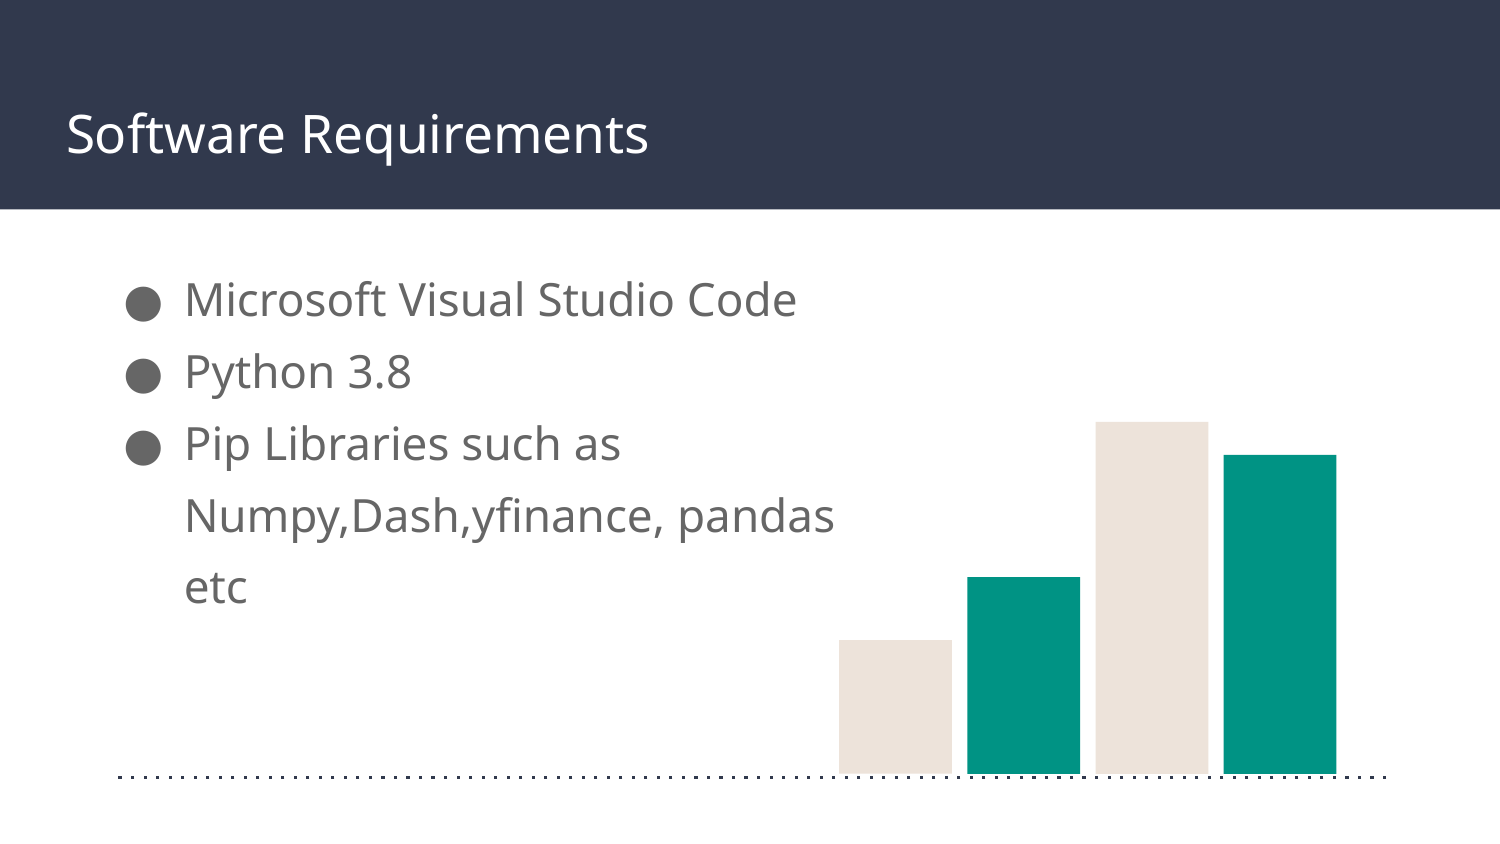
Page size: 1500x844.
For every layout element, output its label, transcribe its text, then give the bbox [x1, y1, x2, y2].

list Microsoft Visual Studio Code Python 3.8 Pip Libraries such as Numpy,Dash,yfinance, pandas etc [93, 243, 917, 737]
text_box [839, 640, 952, 774]
text_box [967, 577, 1081, 774]
title Software Requirements [51, 82, 1449, 185]
text_box [1095, 421, 1209, 774]
text_box [1223, 454, 1337, 774]
